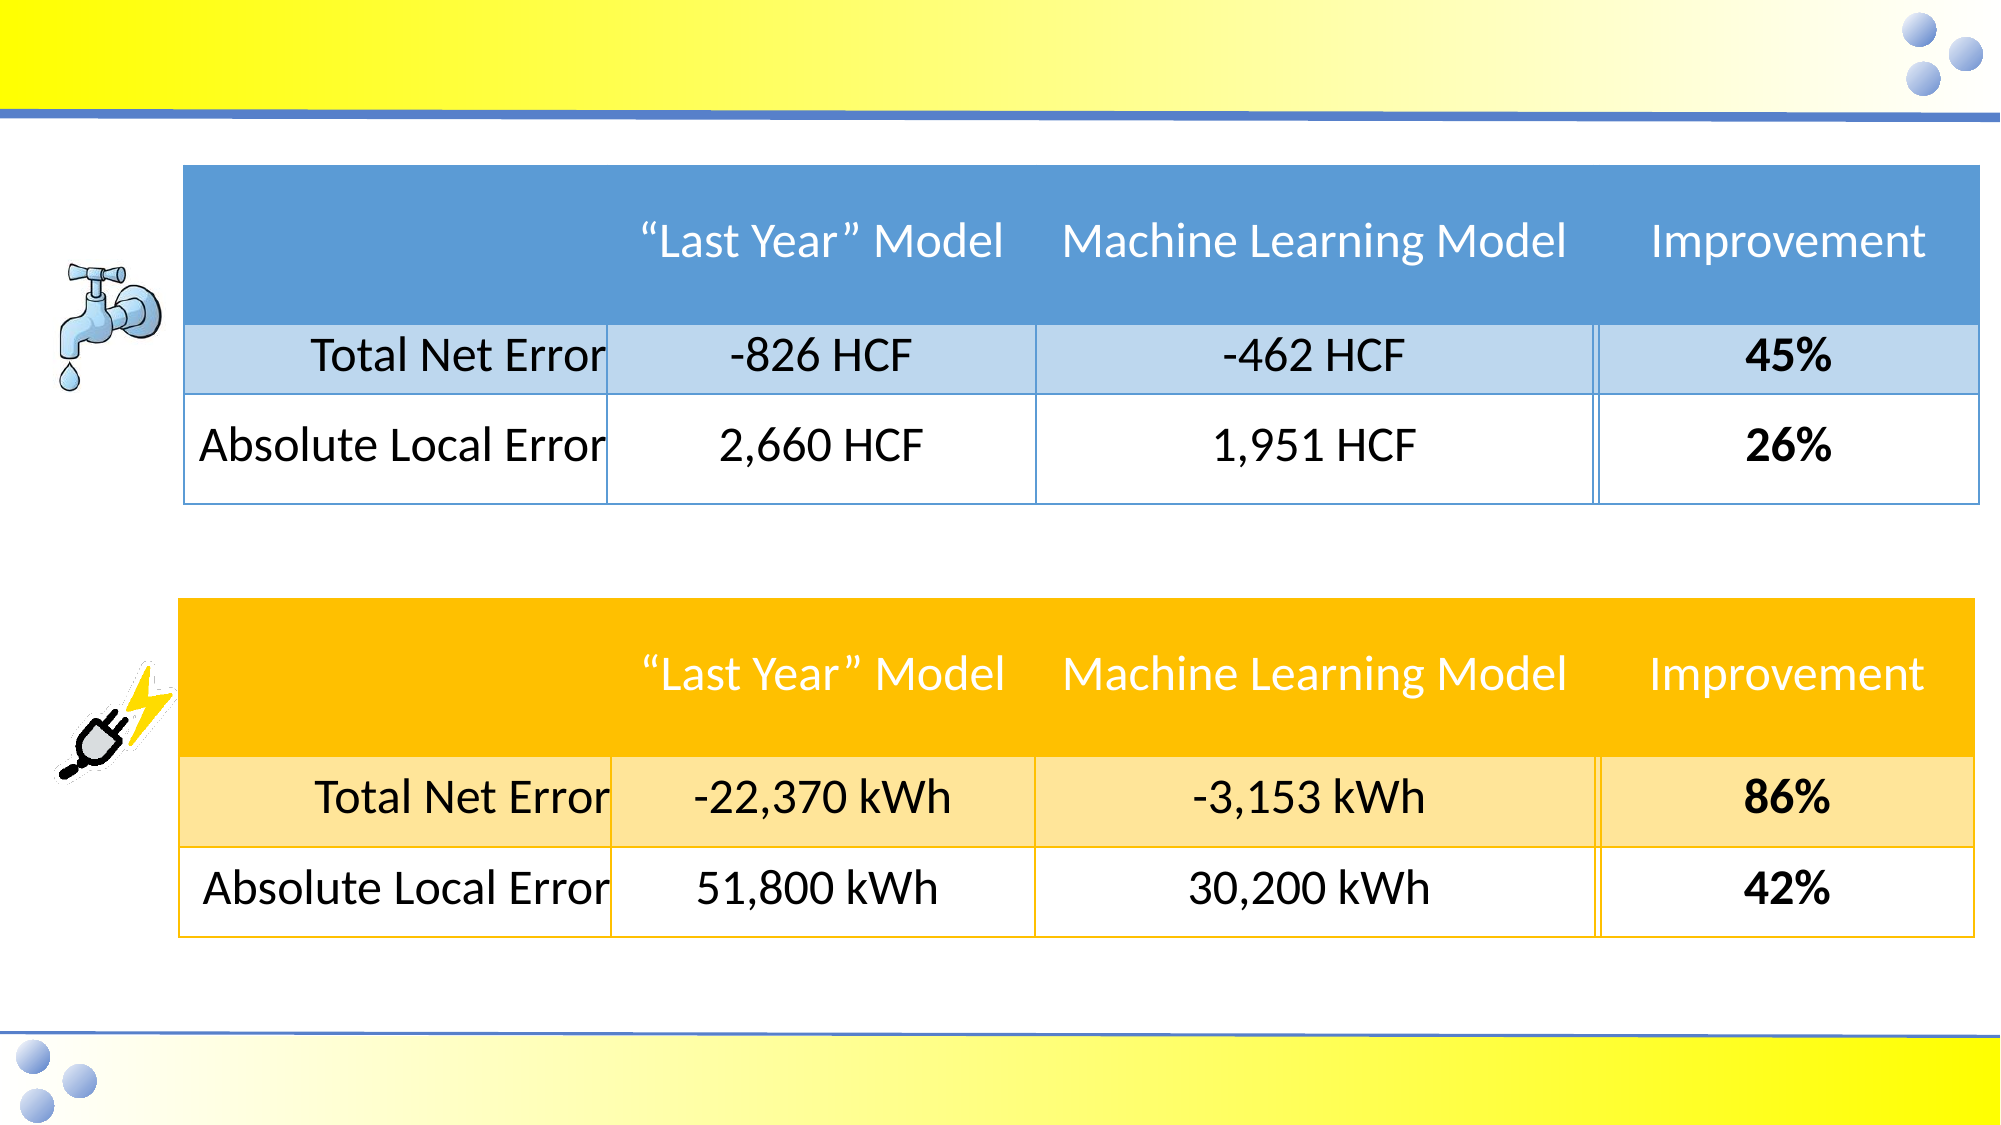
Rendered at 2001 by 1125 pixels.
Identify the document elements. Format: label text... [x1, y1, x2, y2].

table_header [1594, 166, 1598, 323]
table_cell 30,200 kWh [1036, 848, 1594, 936]
table_header Machine Learning Model [1036, 600, 1594, 755]
table_cell Total Net Error [180, 757, 610, 846]
table_header Improvement [1602, 600, 1973, 755]
table_cell [1594, 325, 1598, 393]
table_header “Last Year” Model [612, 600, 1034, 755]
table_cell 26% [1600, 395, 1978, 503]
table_header [1596, 600, 1600, 755]
table_header [180, 600, 610, 755]
table_cell -462 HCF [1037, 325, 1592, 393]
table_cell 45% [1600, 325, 1978, 393]
picture [52, 259, 166, 393]
table_header Machine Learning Model [1037, 166, 1592, 323]
table_cell [1596, 848, 1600, 936]
table_cell [1596, 757, 1600, 846]
table_header “Last Year” Model [608, 166, 1035, 323]
table_cell -826 HCF [608, 325, 1035, 393]
table_cell Absolute Local Error [185, 395, 606, 503]
table_cell 42% [1602, 848, 1973, 936]
table_cell 51,800 kWh [612, 848, 1034, 936]
table_header Improvement [1600, 166, 1978, 323]
table_cell -22,370 kWh [612, 757, 1034, 846]
picture [52, 659, 179, 786]
table_cell -3,153 kWh [1036, 757, 1594, 846]
table_cell Total Net Error [185, 325, 606, 393]
table_cell 1,951 HCF [1037, 395, 1592, 503]
table_cell [1594, 395, 1598, 503]
table_cell Absolute Local Error [180, 848, 610, 936]
table_cell 2,660 HCF [608, 395, 1035, 503]
table_cell 86% [1602, 757, 1973, 846]
table_header [185, 166, 606, 323]
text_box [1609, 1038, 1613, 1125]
